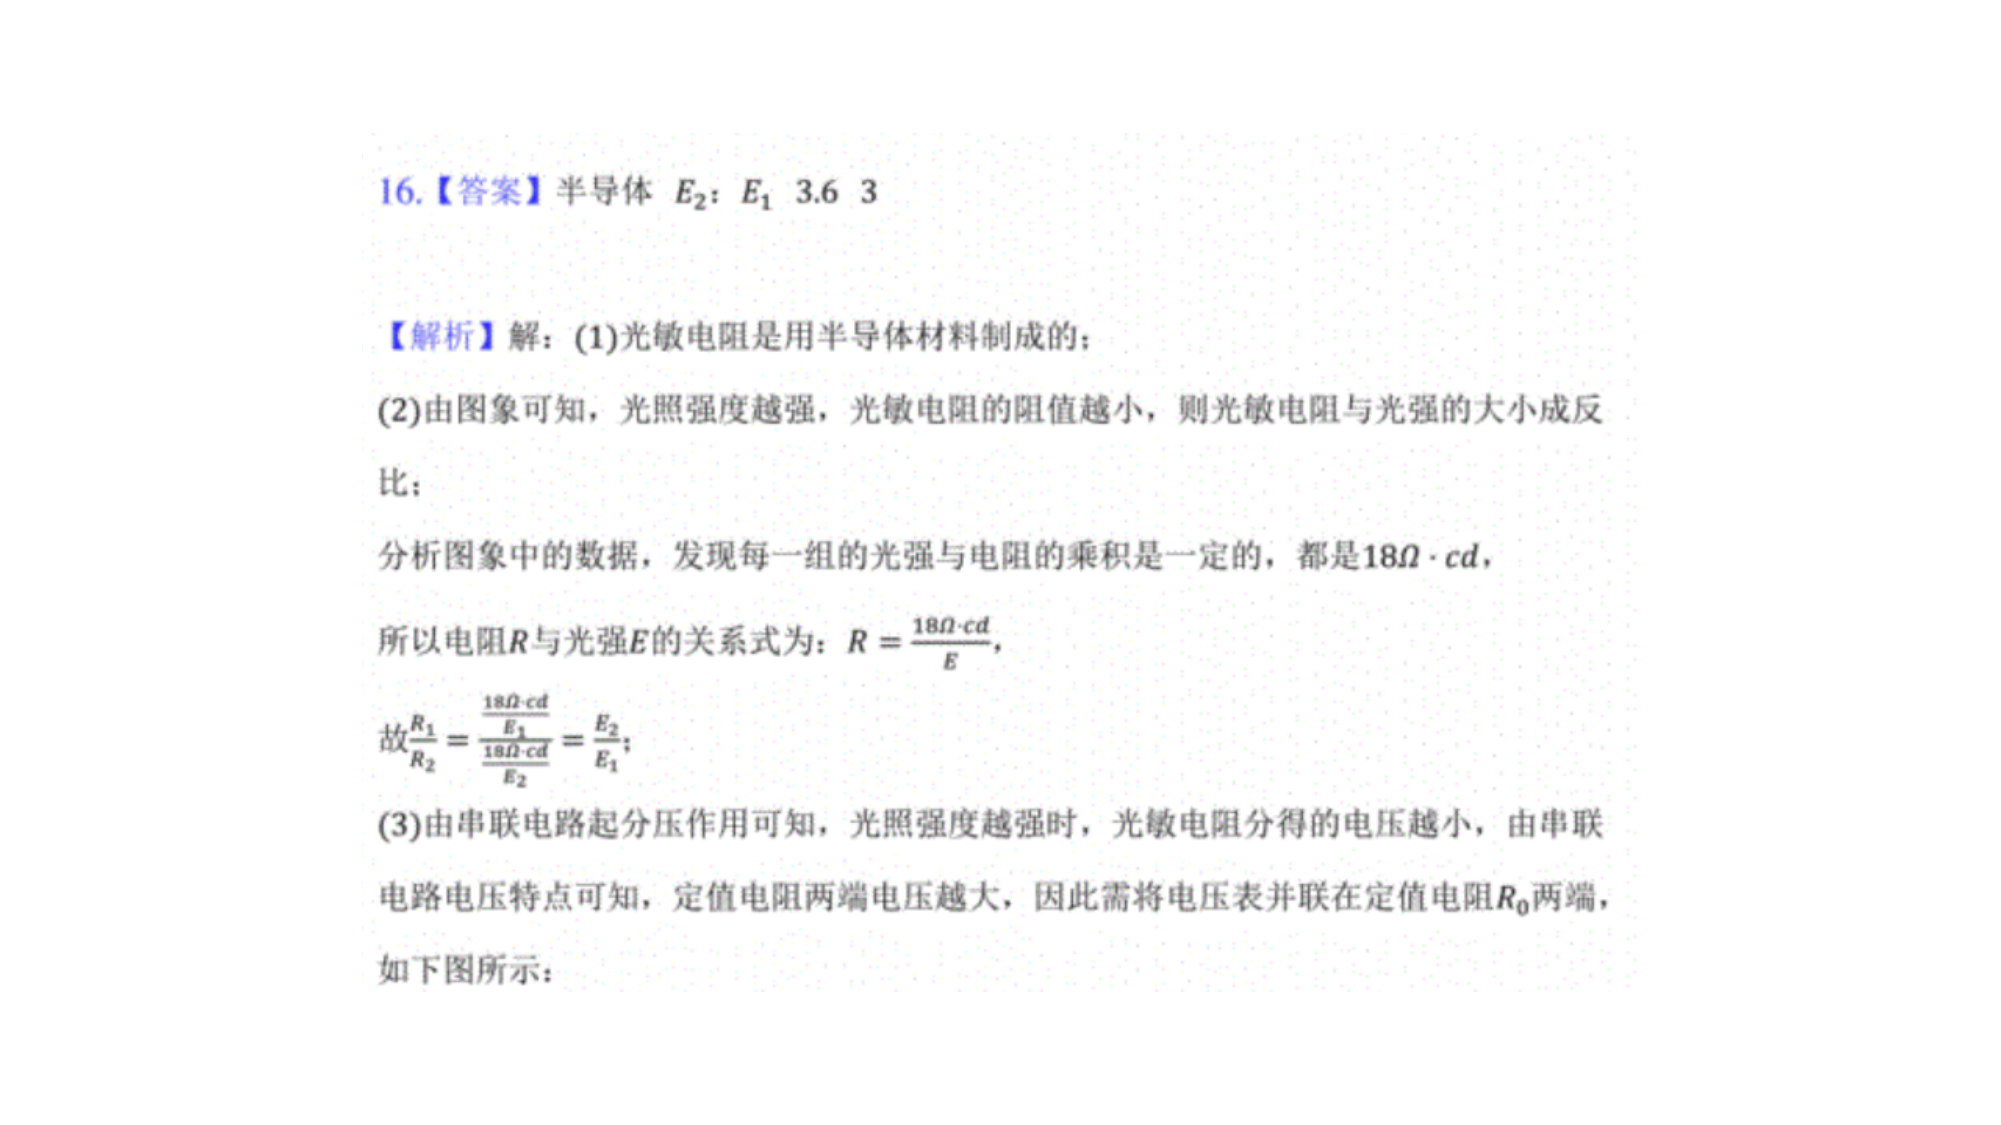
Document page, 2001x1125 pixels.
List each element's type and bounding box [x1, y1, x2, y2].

picture [362, 133, 1638, 992]
